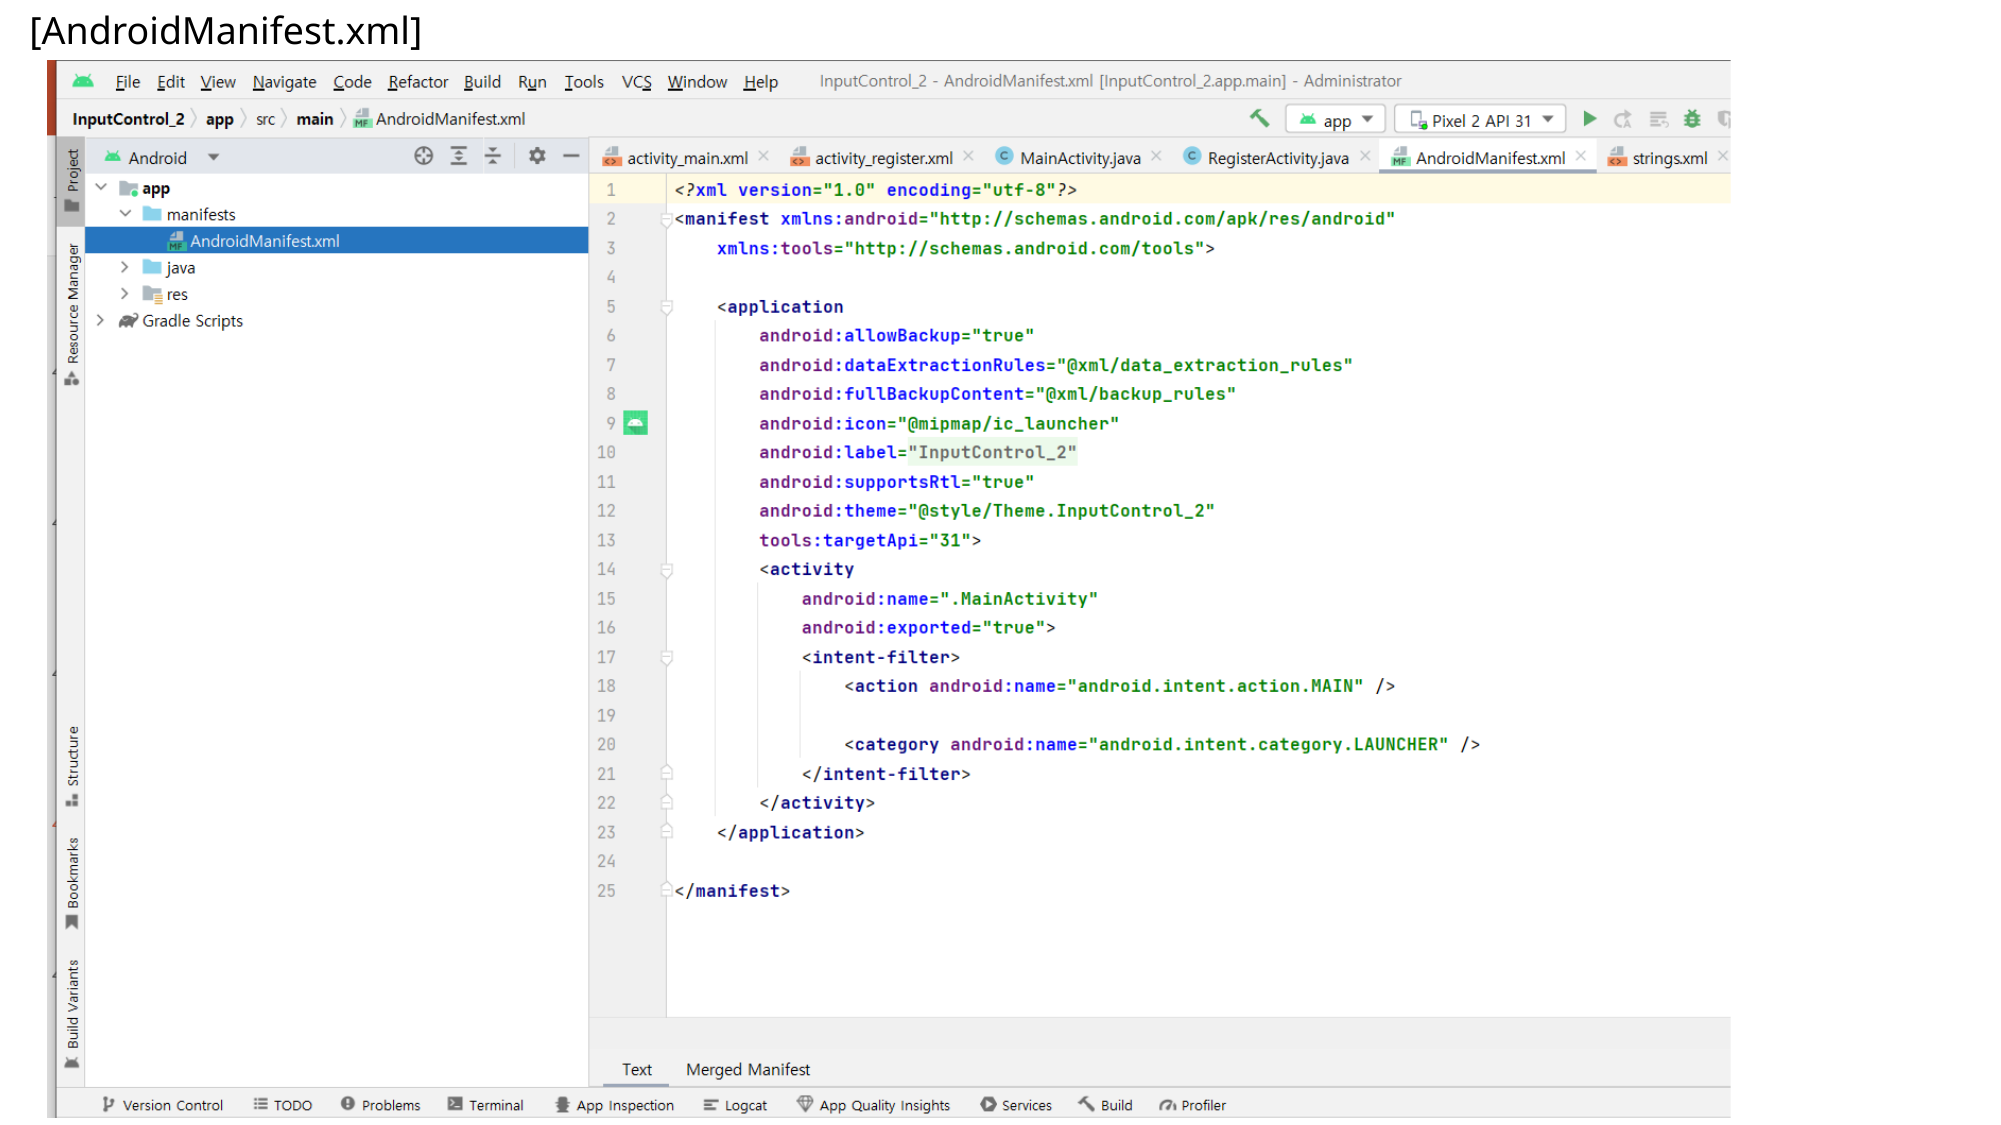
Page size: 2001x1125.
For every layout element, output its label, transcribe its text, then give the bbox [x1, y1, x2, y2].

picture [47, 60, 1731, 1118]
text_box [AndroidManifest.xml] [14, 0, 438, 60]
